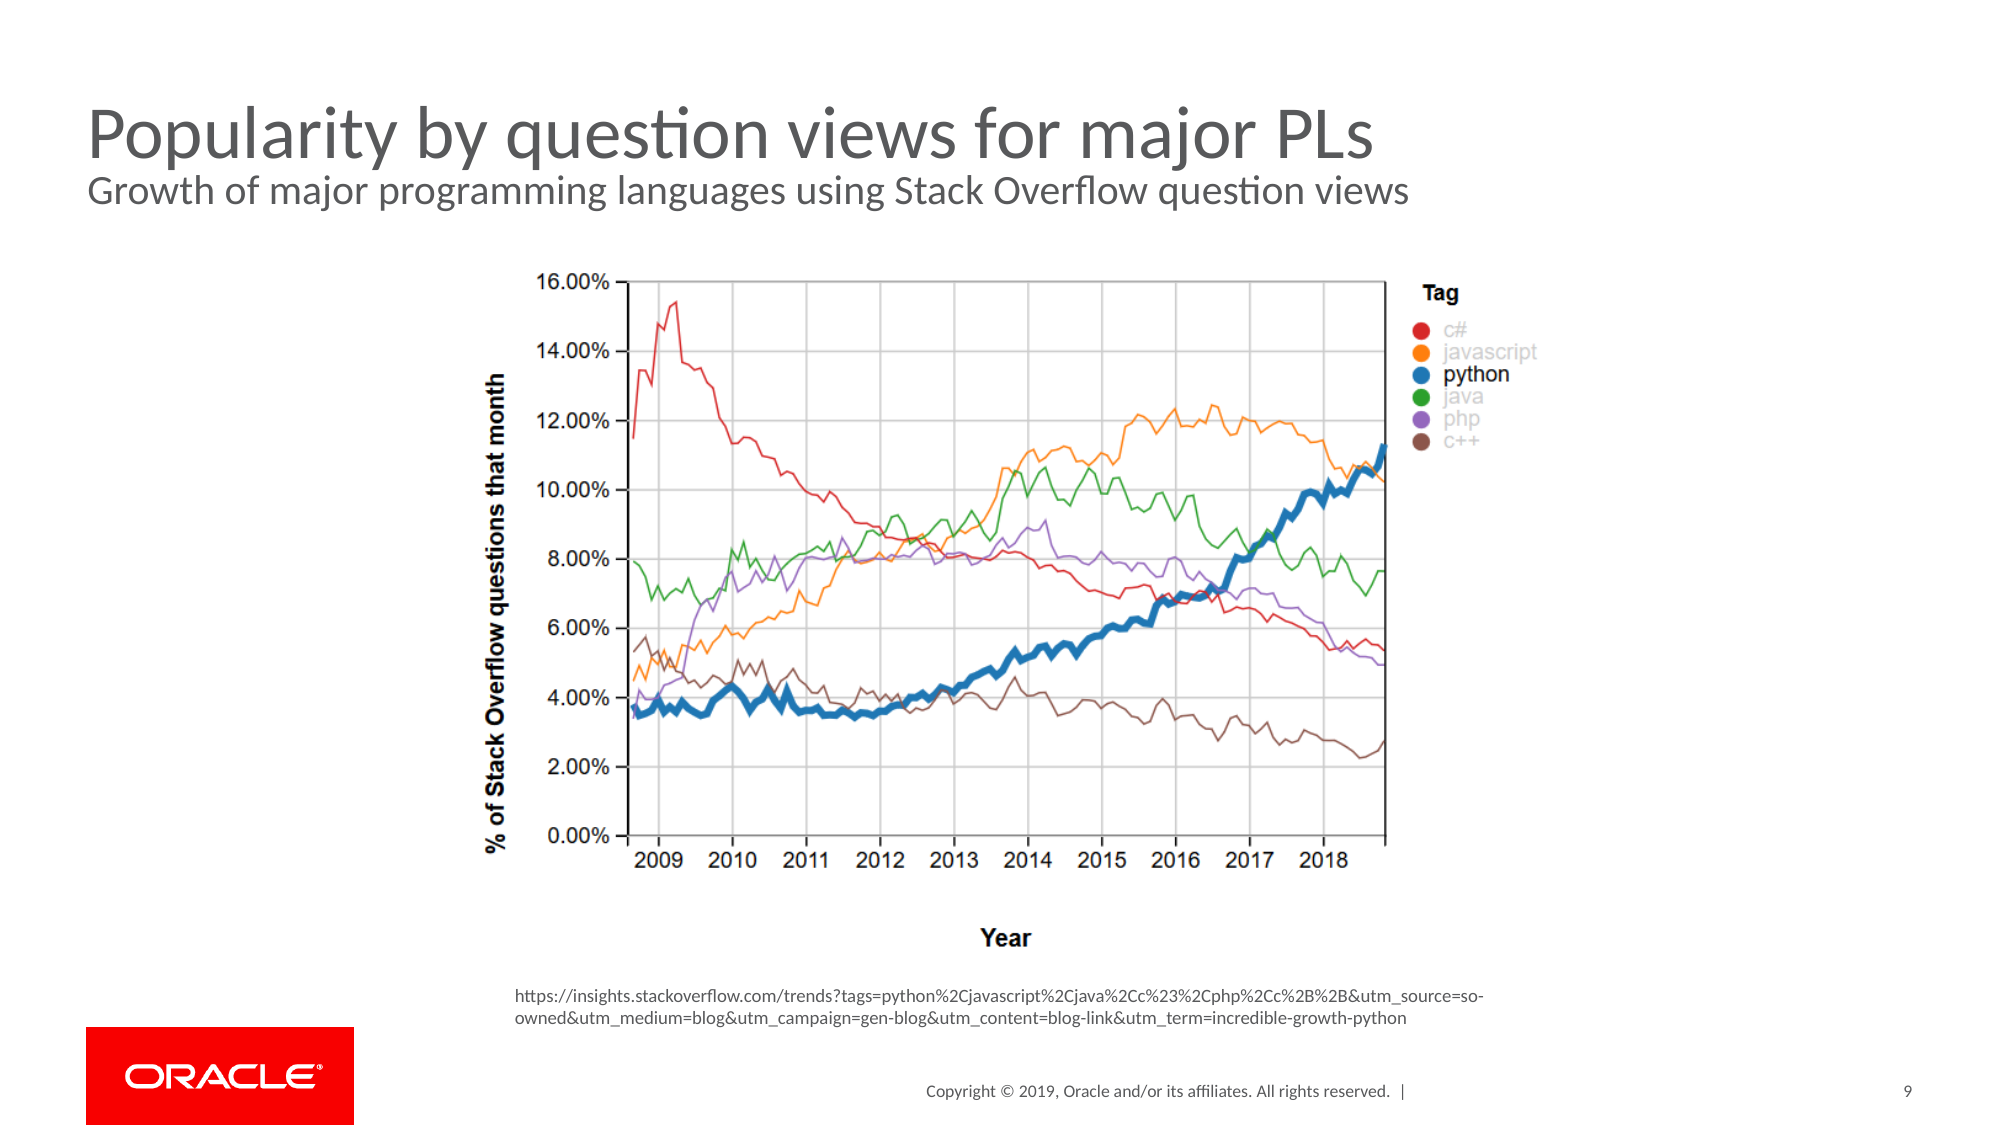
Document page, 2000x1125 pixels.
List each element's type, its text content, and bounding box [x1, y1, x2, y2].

title Popularity by question views for major PLs Growth of major programming languages using Stack Overflow question views [87, 66, 1913, 213]
text_box https://insights.stackoverflow.com/trends?tags=python%2Cjavascript%2Cjava%2Cc%23%2Cphp%2Cc%2B%2B&utm_source=so-owned&utm_medium=blog&utm_campaign=gen-blog&utm_content=blog-link&utm_term=incredible-growth-python [500, 976, 1500, 1036]
slide_number 9 [1857, 1075, 1913, 1106]
picture [86, 1027, 354, 1125]
picture [461, 229, 1579, 960]
